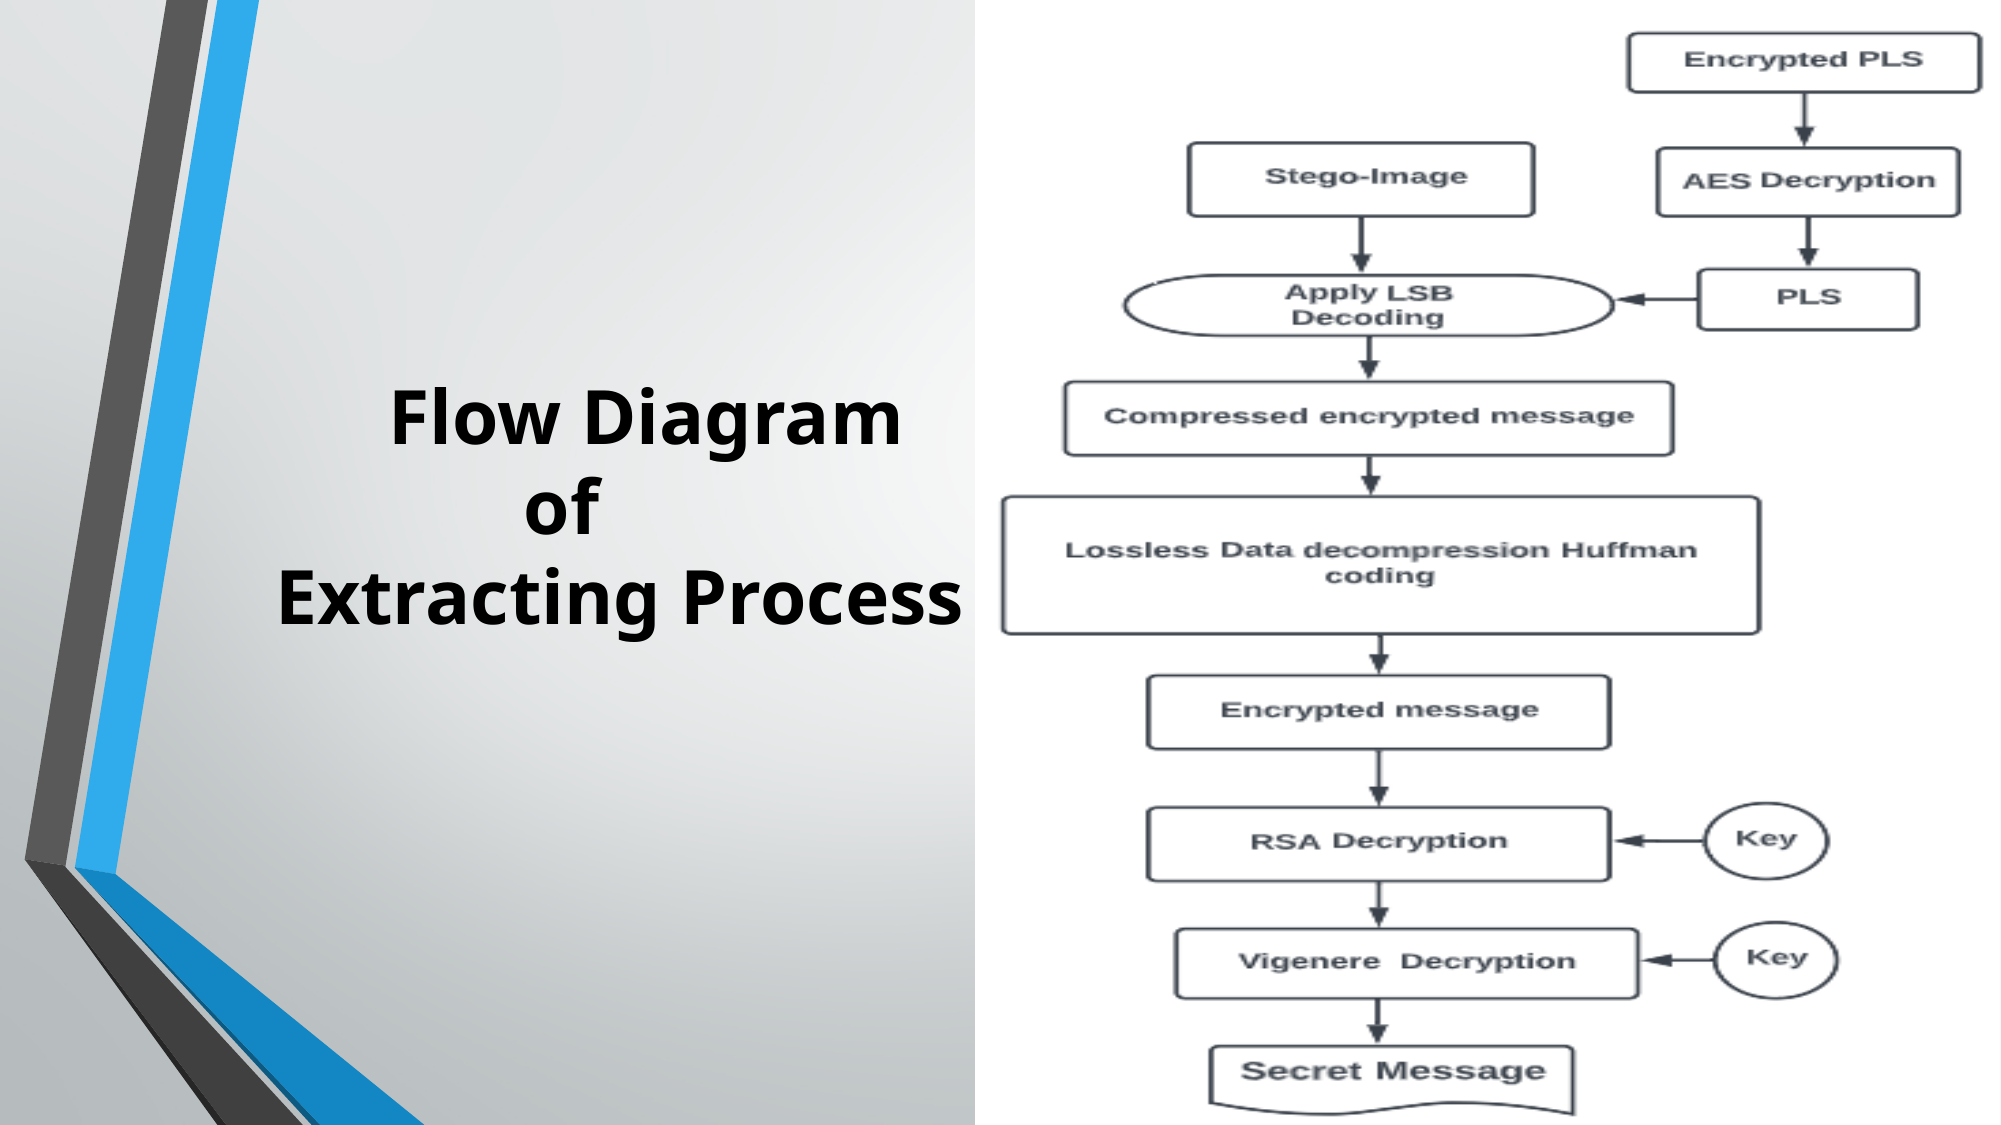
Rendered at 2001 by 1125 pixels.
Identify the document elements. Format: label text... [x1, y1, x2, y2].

text_box Flow Diagram of Extracting Process [32, 362, 974, 648]
picture [974, 0, 2000, 1125]
